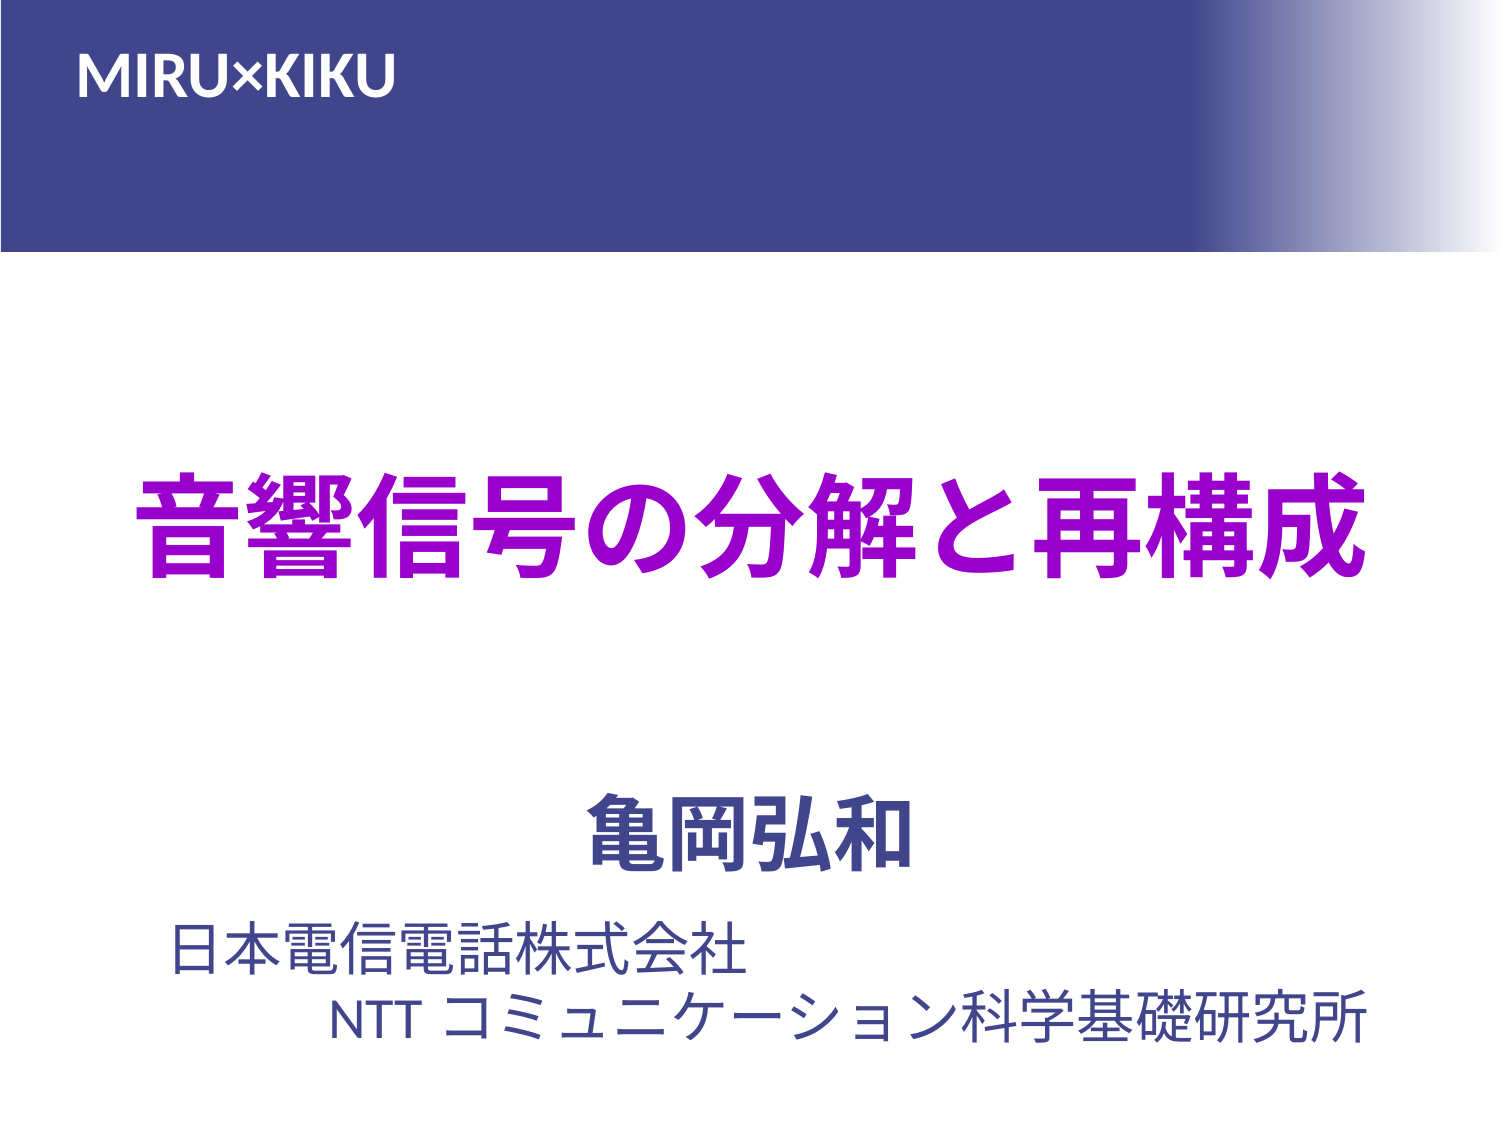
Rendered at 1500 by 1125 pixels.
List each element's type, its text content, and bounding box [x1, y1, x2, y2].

title 音響信号の分解と再構成 [0, 346, 1500, 723]
text_box MIRU×KIKU [61, 23, 1500, 119]
subtitle 亀岡弘和 日本電信電話株式会社 NTTコミュニケーション科学基礎研究所 [0, 792, 1500, 1059]
